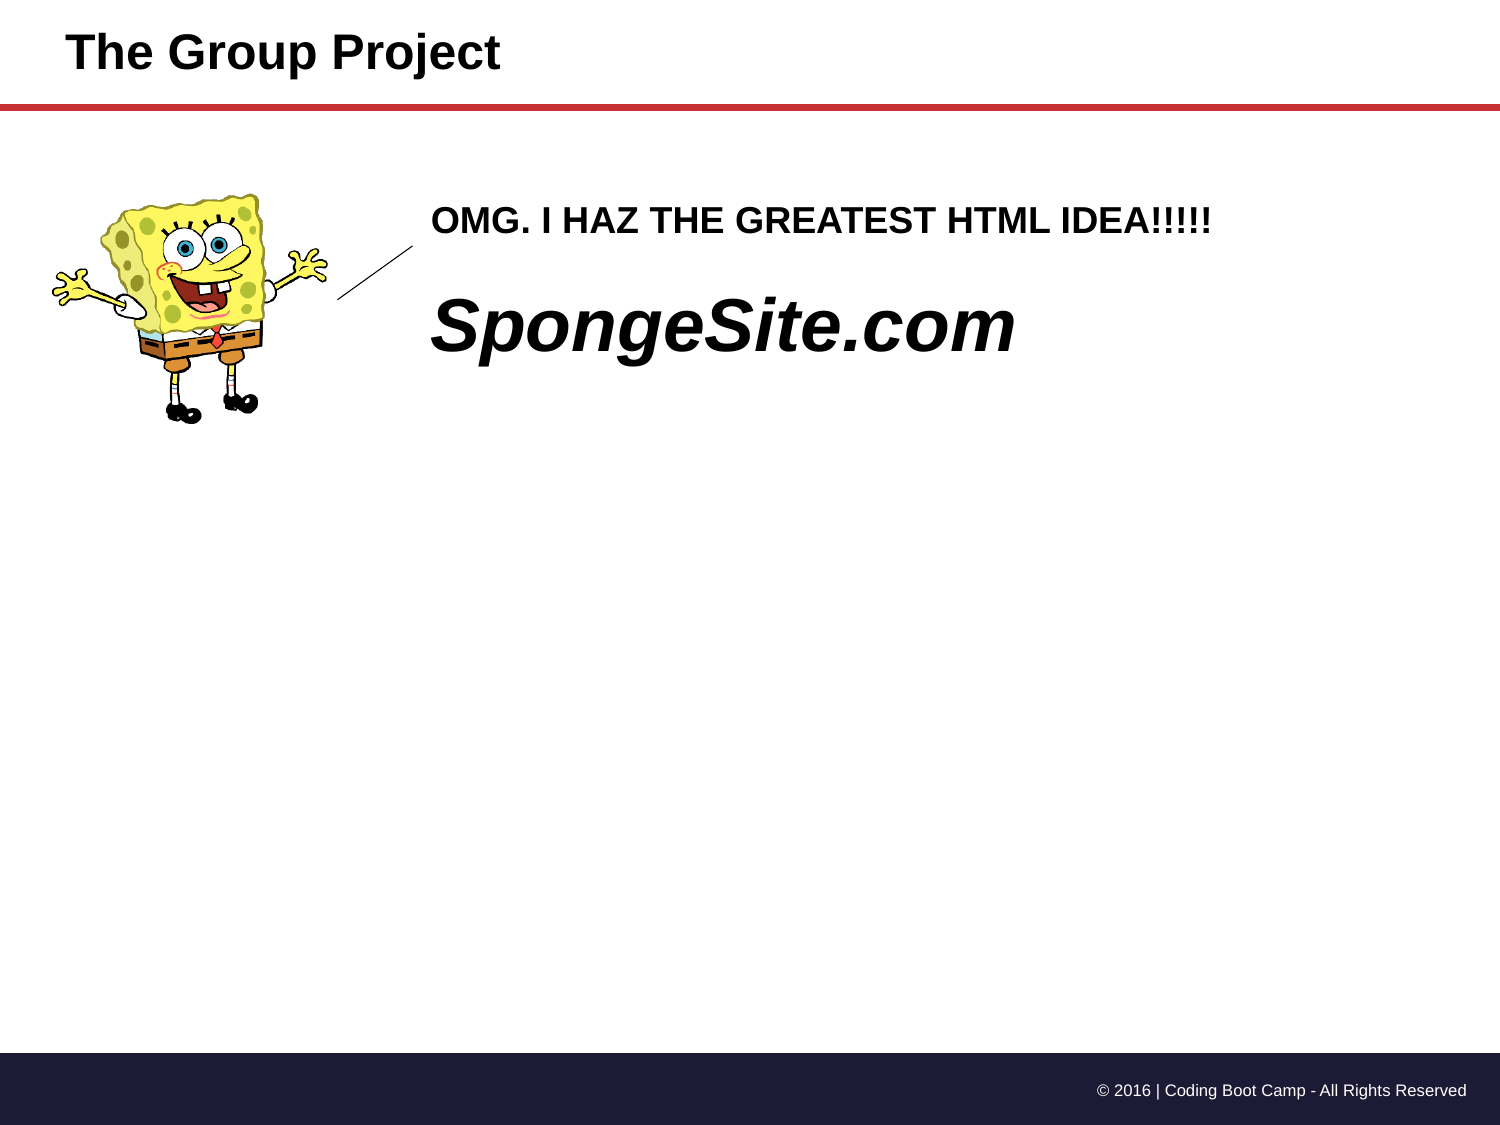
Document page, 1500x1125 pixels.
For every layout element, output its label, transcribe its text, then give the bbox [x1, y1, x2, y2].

text_box SpongeSite.com [415, 269, 1033, 375]
text_box OMG. I HAZ THE GREATEST HTML IDEA!!!!! [416, 189, 1229, 249]
title The Group Project [50, 0, 948, 108]
picture [47, 189, 333, 426]
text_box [337, 245, 413, 300]
